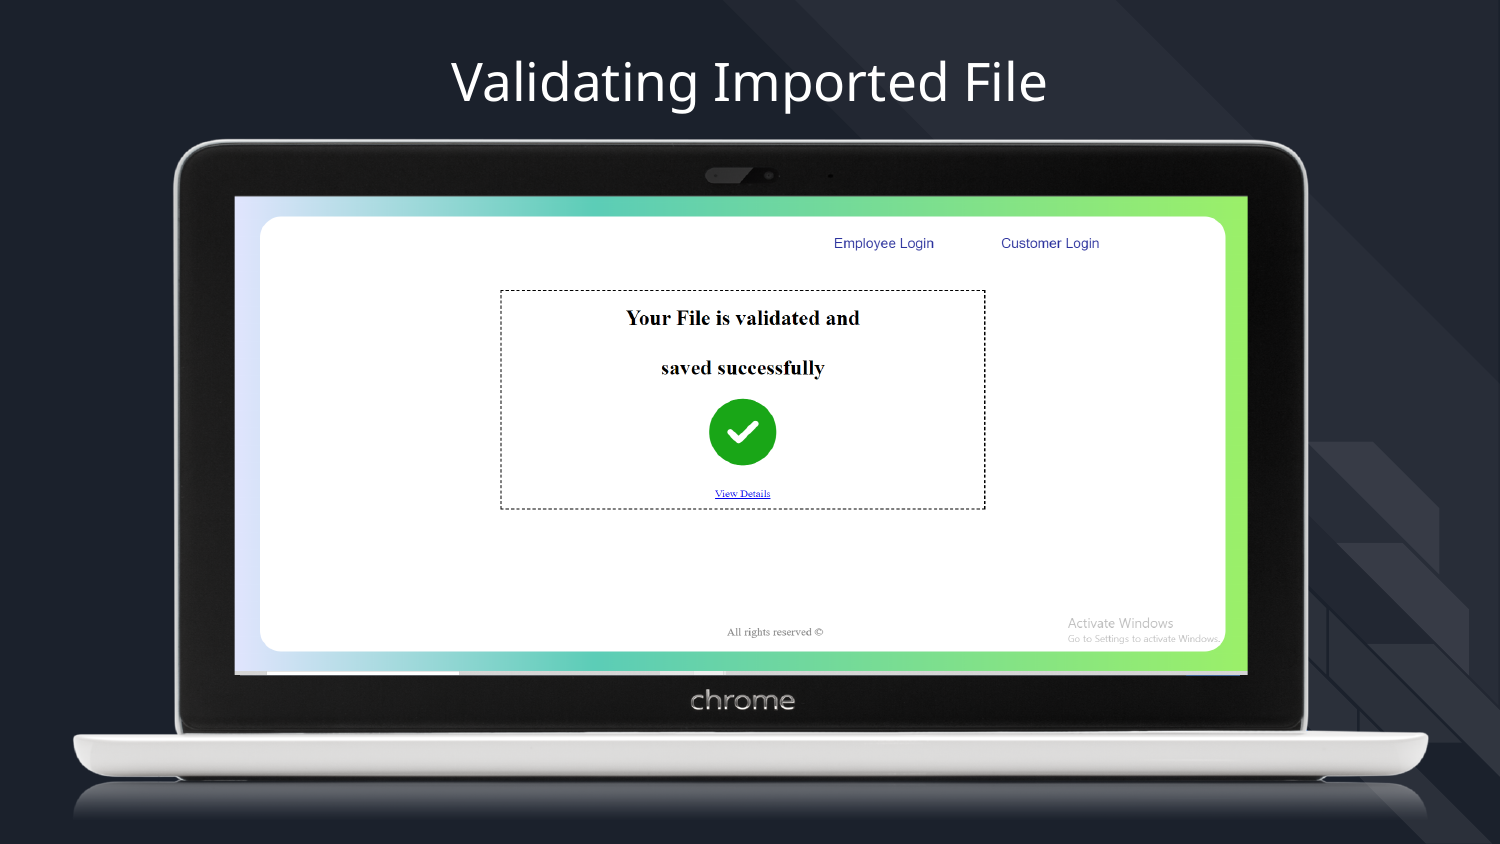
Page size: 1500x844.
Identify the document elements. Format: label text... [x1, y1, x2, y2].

picture [71, 137, 1429, 822]
title Validating Imported File [51, 33, 1449, 127]
